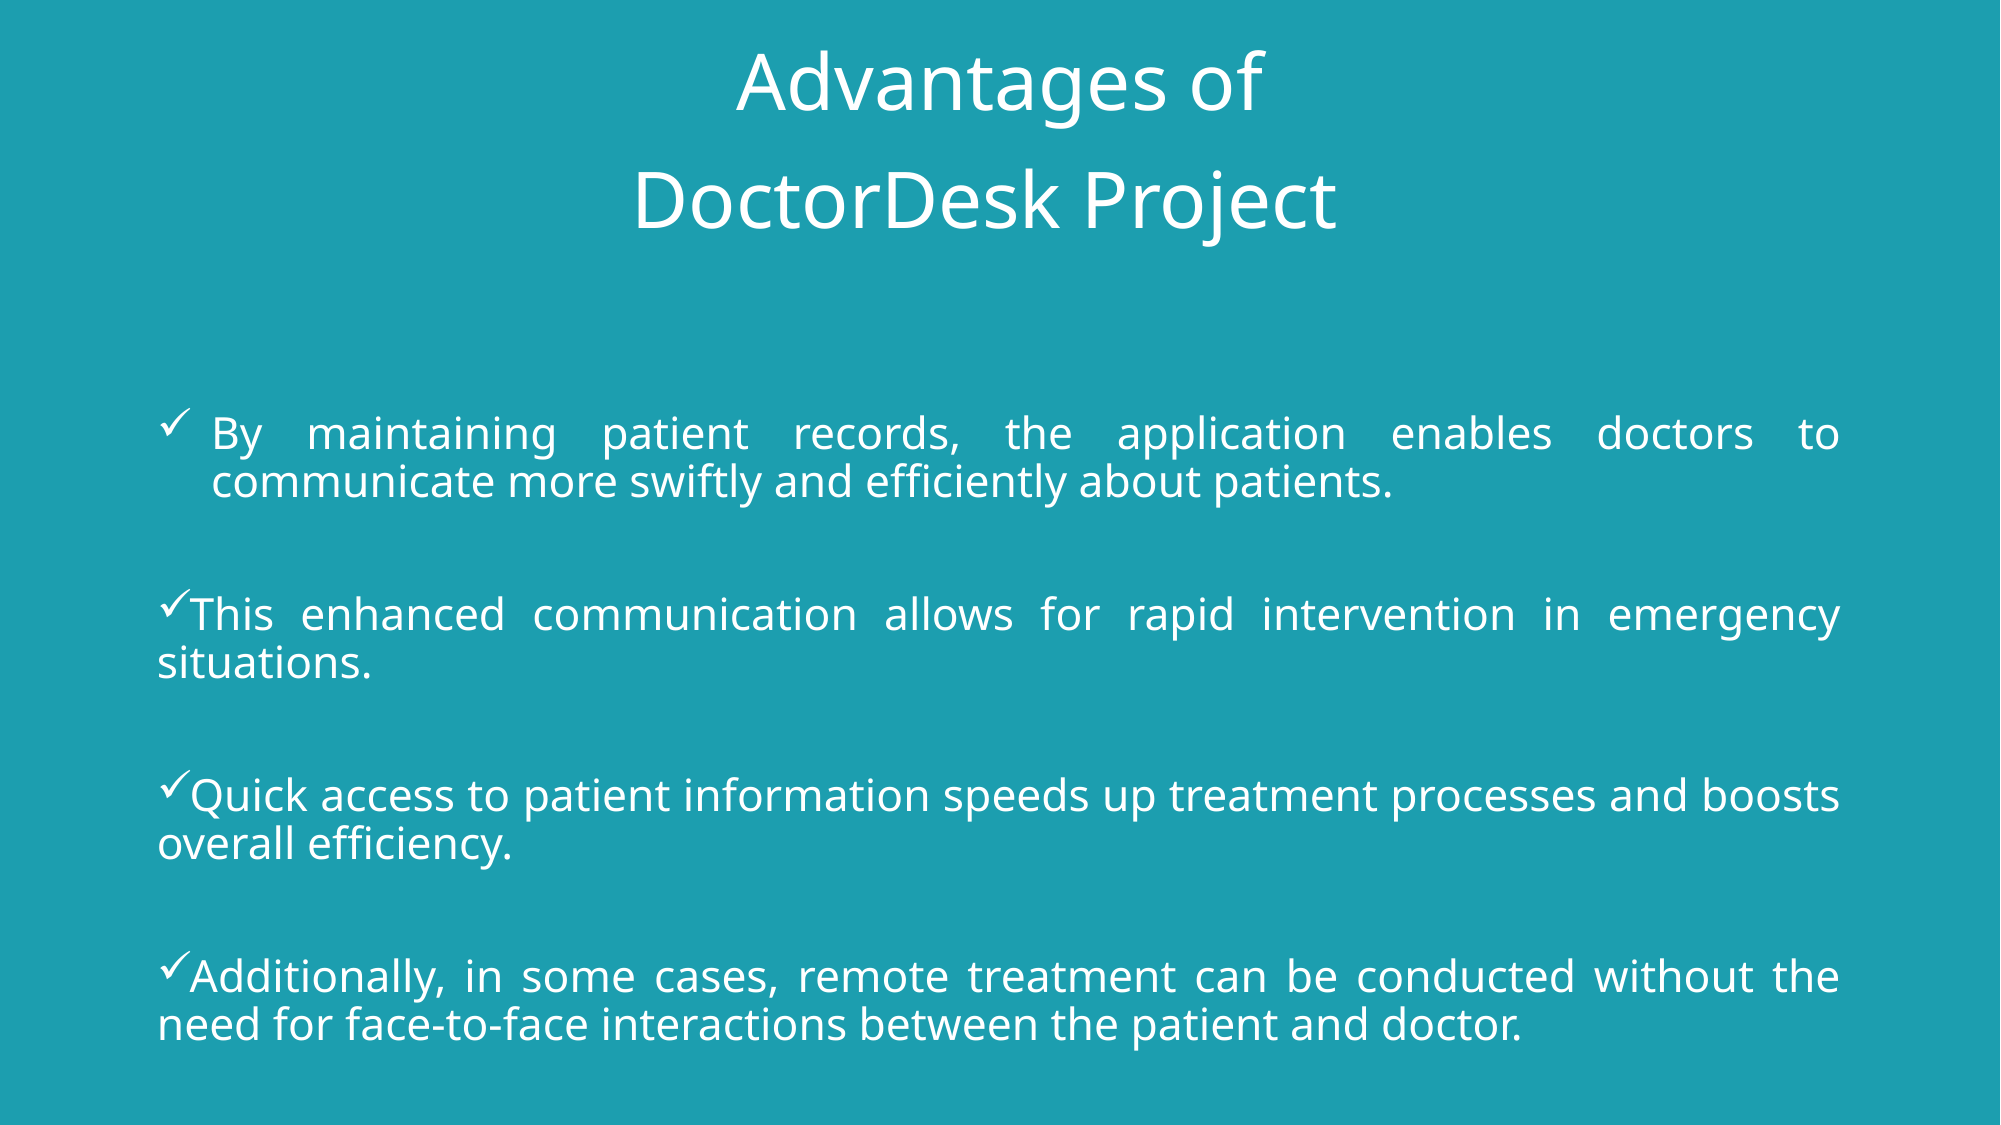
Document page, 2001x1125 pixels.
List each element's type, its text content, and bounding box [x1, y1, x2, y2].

subtitle By maintaining patient records, the application enables doctors to communicate more swiftly and efficiently about patients. This enhanced communication allows for rapid intervention in emergency situations. Quick access to patient information speeds up treatment processes and boosts overall efficiency. Additionally, in some cases, remote treatment can be conducted without the need for face-to-face interactions between the patient and doctor. [141, 403, 1859, 1060]
title Advantages of DoctorDesk Project [584, 33, 1416, 262]
